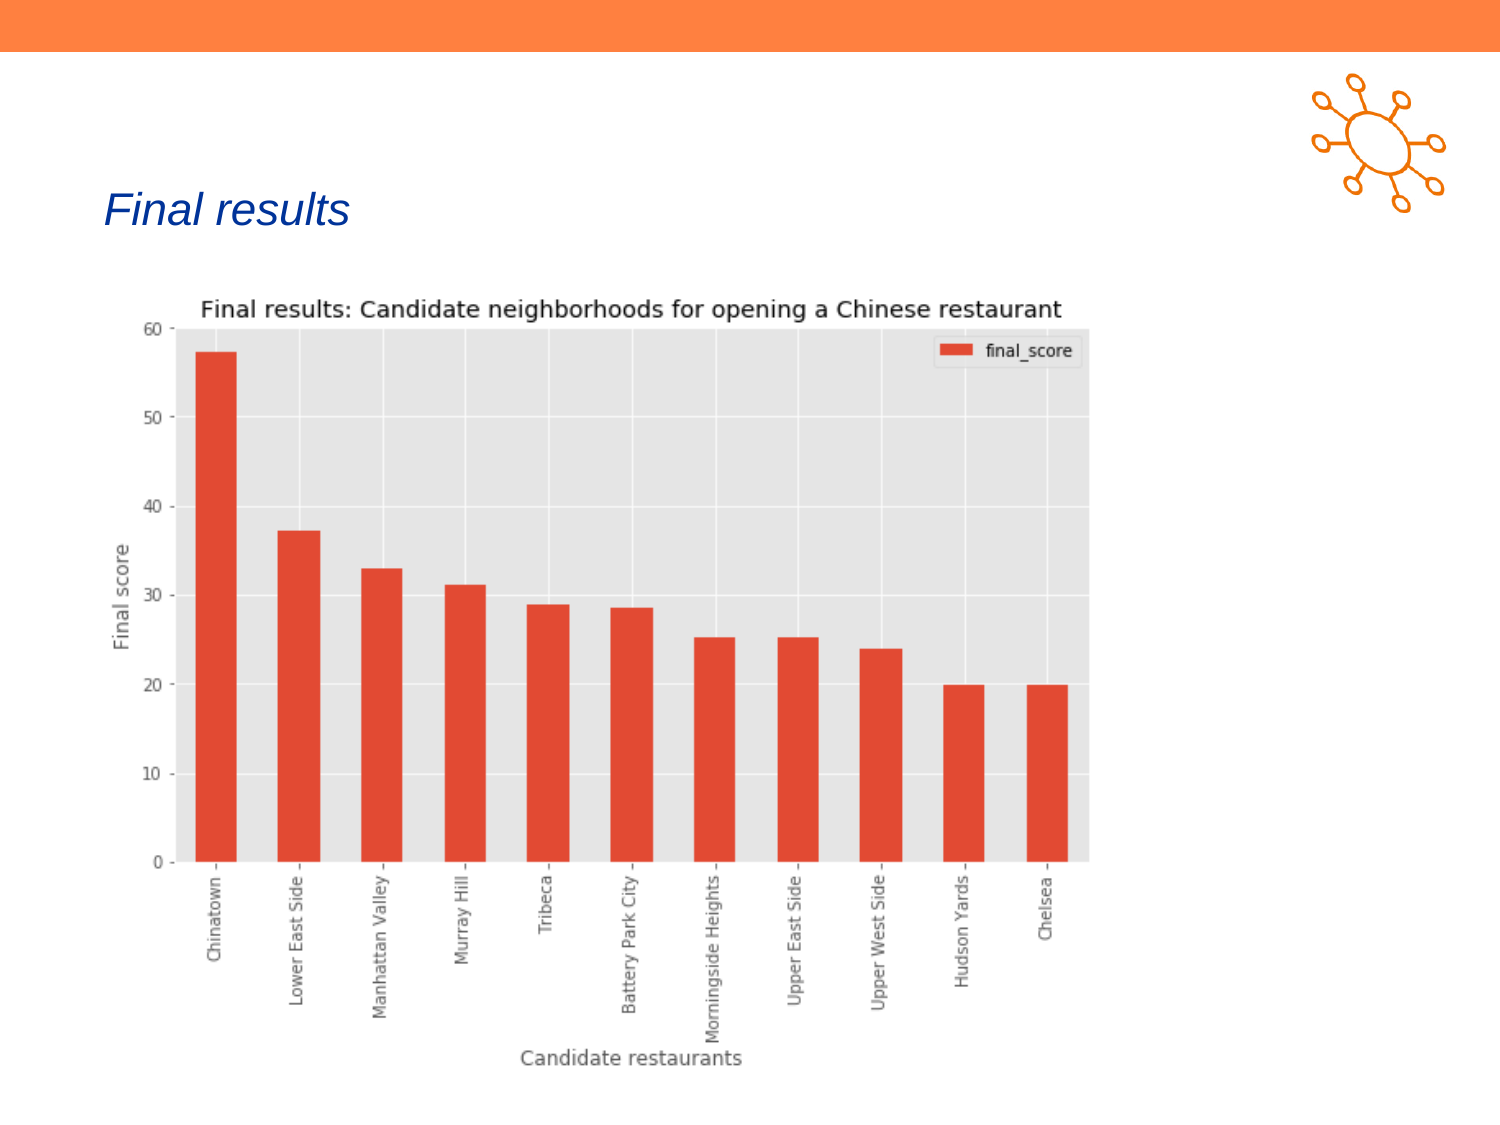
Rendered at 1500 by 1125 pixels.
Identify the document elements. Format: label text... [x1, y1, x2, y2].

picture [73, 284, 1142, 1082]
subtitle Final results [88, 171, 1139, 283]
picture [0, 0, 1500, 52]
picture [1304, 56, 1466, 220]
